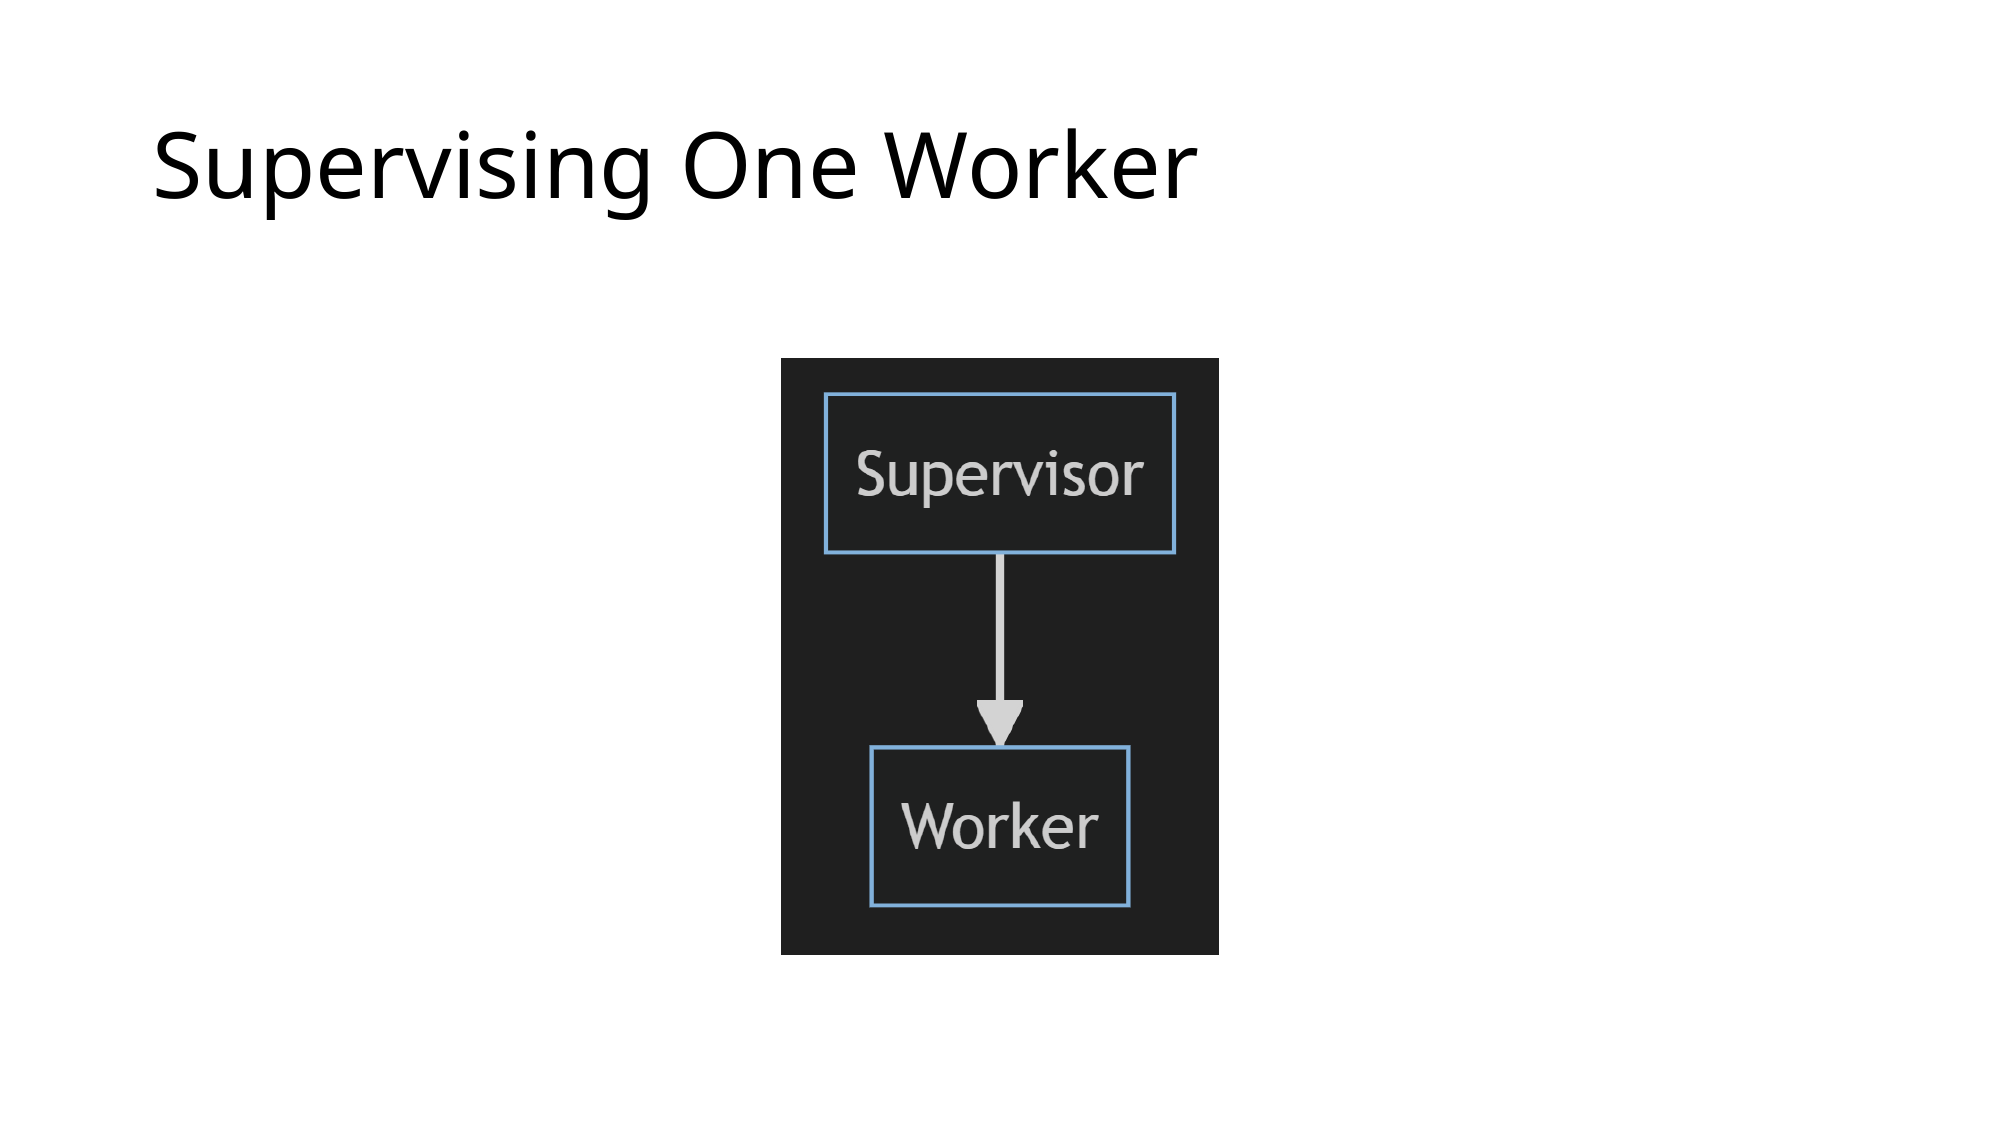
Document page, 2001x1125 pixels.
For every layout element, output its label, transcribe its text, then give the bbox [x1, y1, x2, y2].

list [781, 358, 1219, 955]
title Supervising One Worker [137, 59, 1863, 278]
